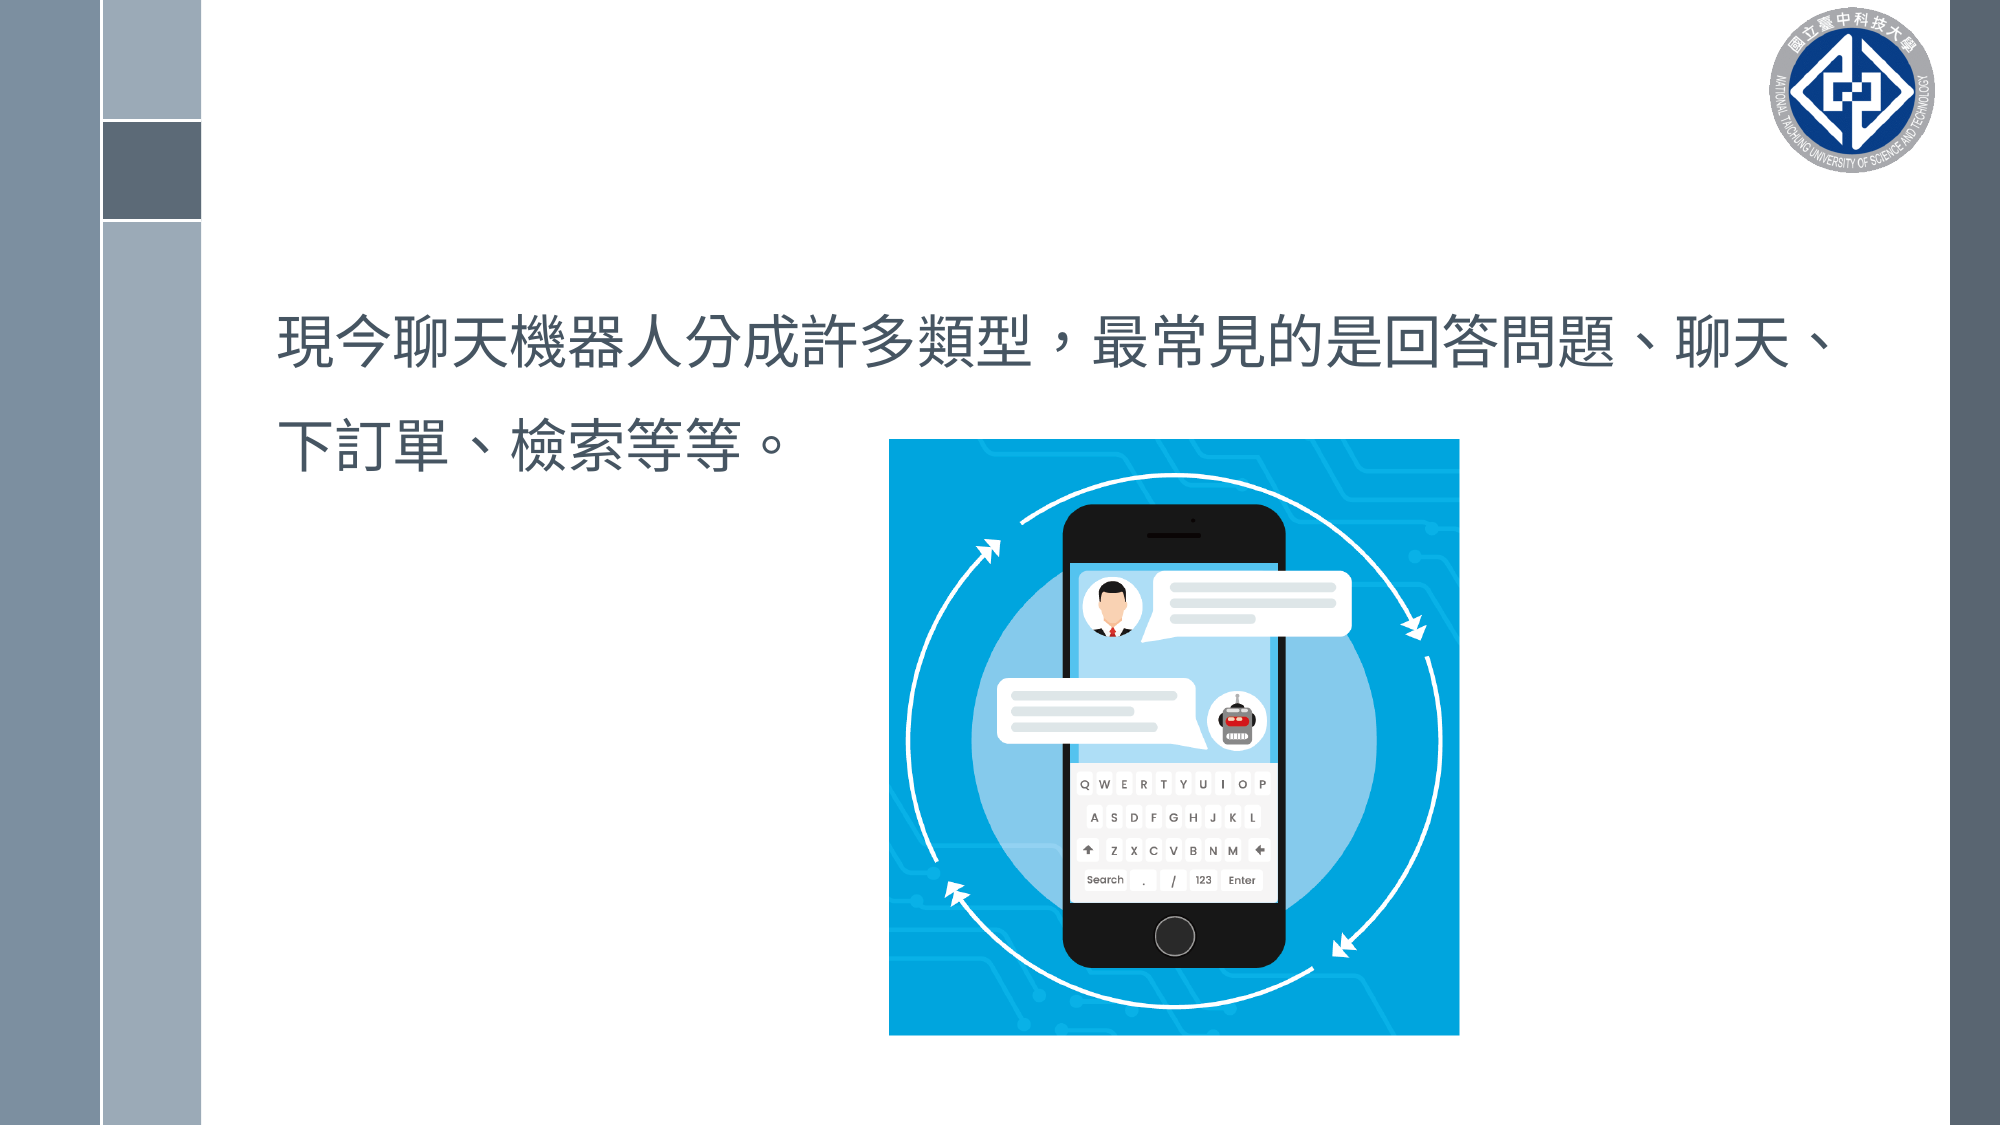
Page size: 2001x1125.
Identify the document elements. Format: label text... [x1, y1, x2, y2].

picture [880, 426, 1476, 1061]
picture [1769, 7, 1935, 173]
list 現今聊天機器人分成許多類型，最常見的是回答問題、聊天、下訂單、檢索等等。 [261, 262, 1867, 1013]
